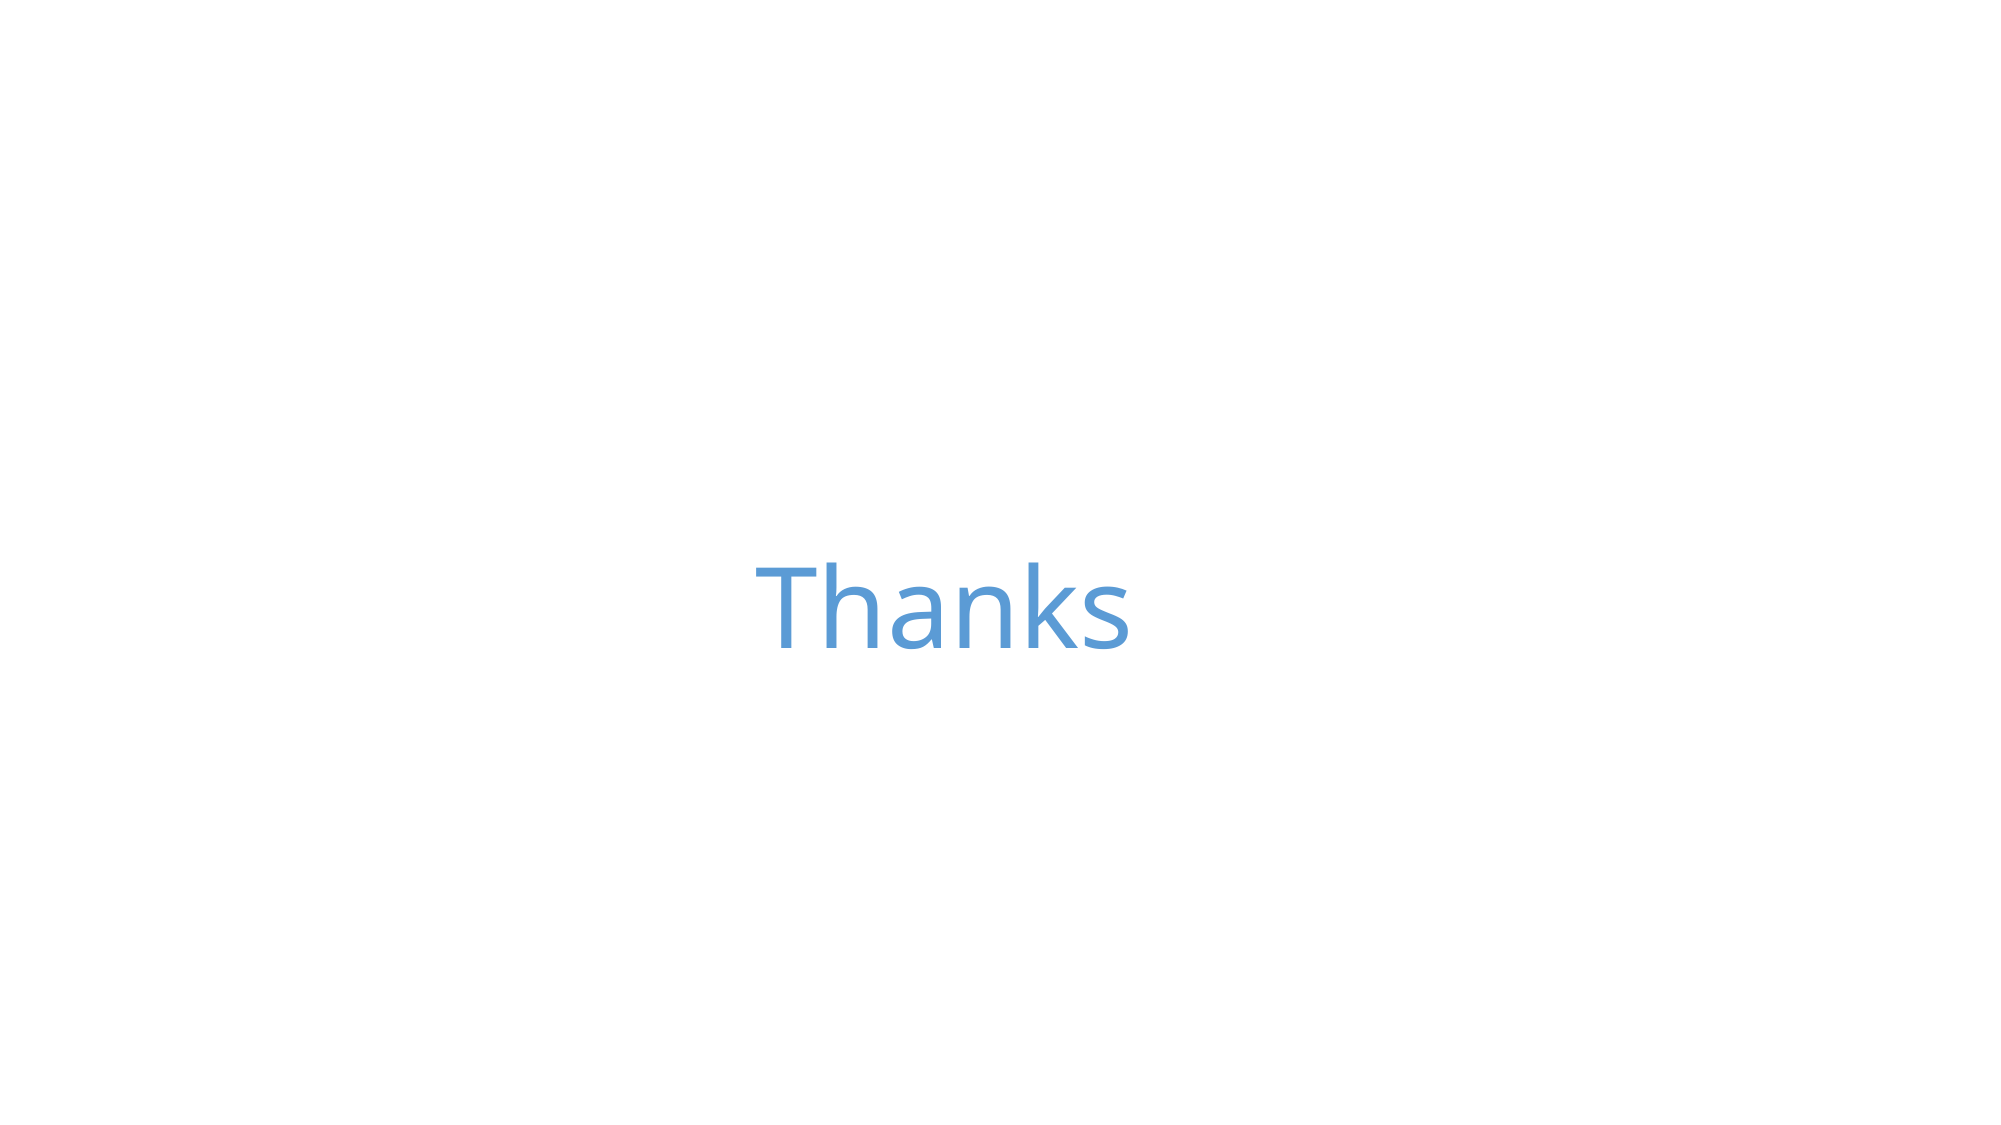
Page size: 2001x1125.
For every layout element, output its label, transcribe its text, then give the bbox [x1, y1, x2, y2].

text_box Thanks [740, 528, 1149, 679]
